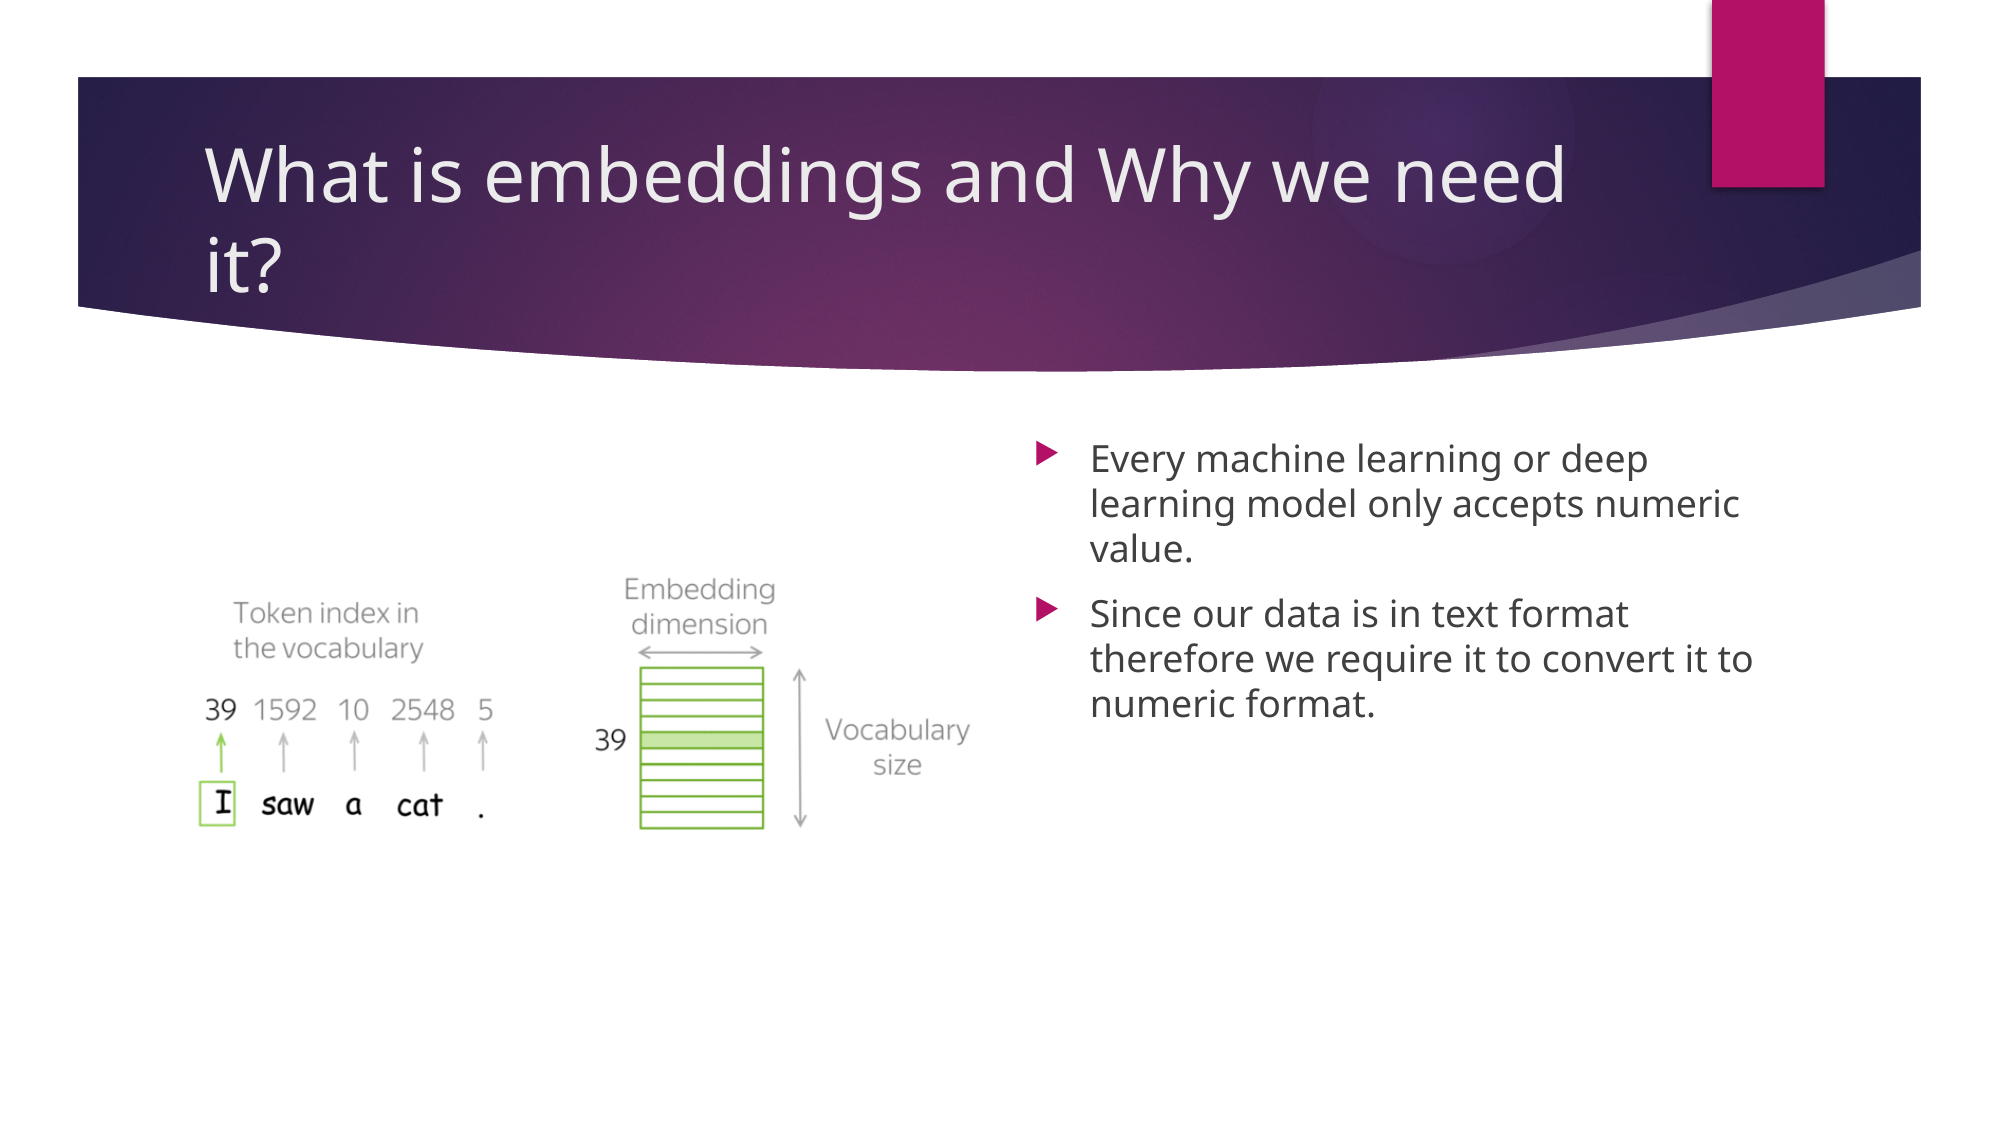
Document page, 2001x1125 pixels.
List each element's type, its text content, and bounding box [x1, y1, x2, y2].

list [189, 564, 982, 850]
list Every machine learning or deep learning model only accepts numeric value. Since our data is in text format therefore we require it to convert it to numeric format. [1018, 427, 1810, 988]
title What is embeddings and Why we need it? [189, 159, 1627, 276]
